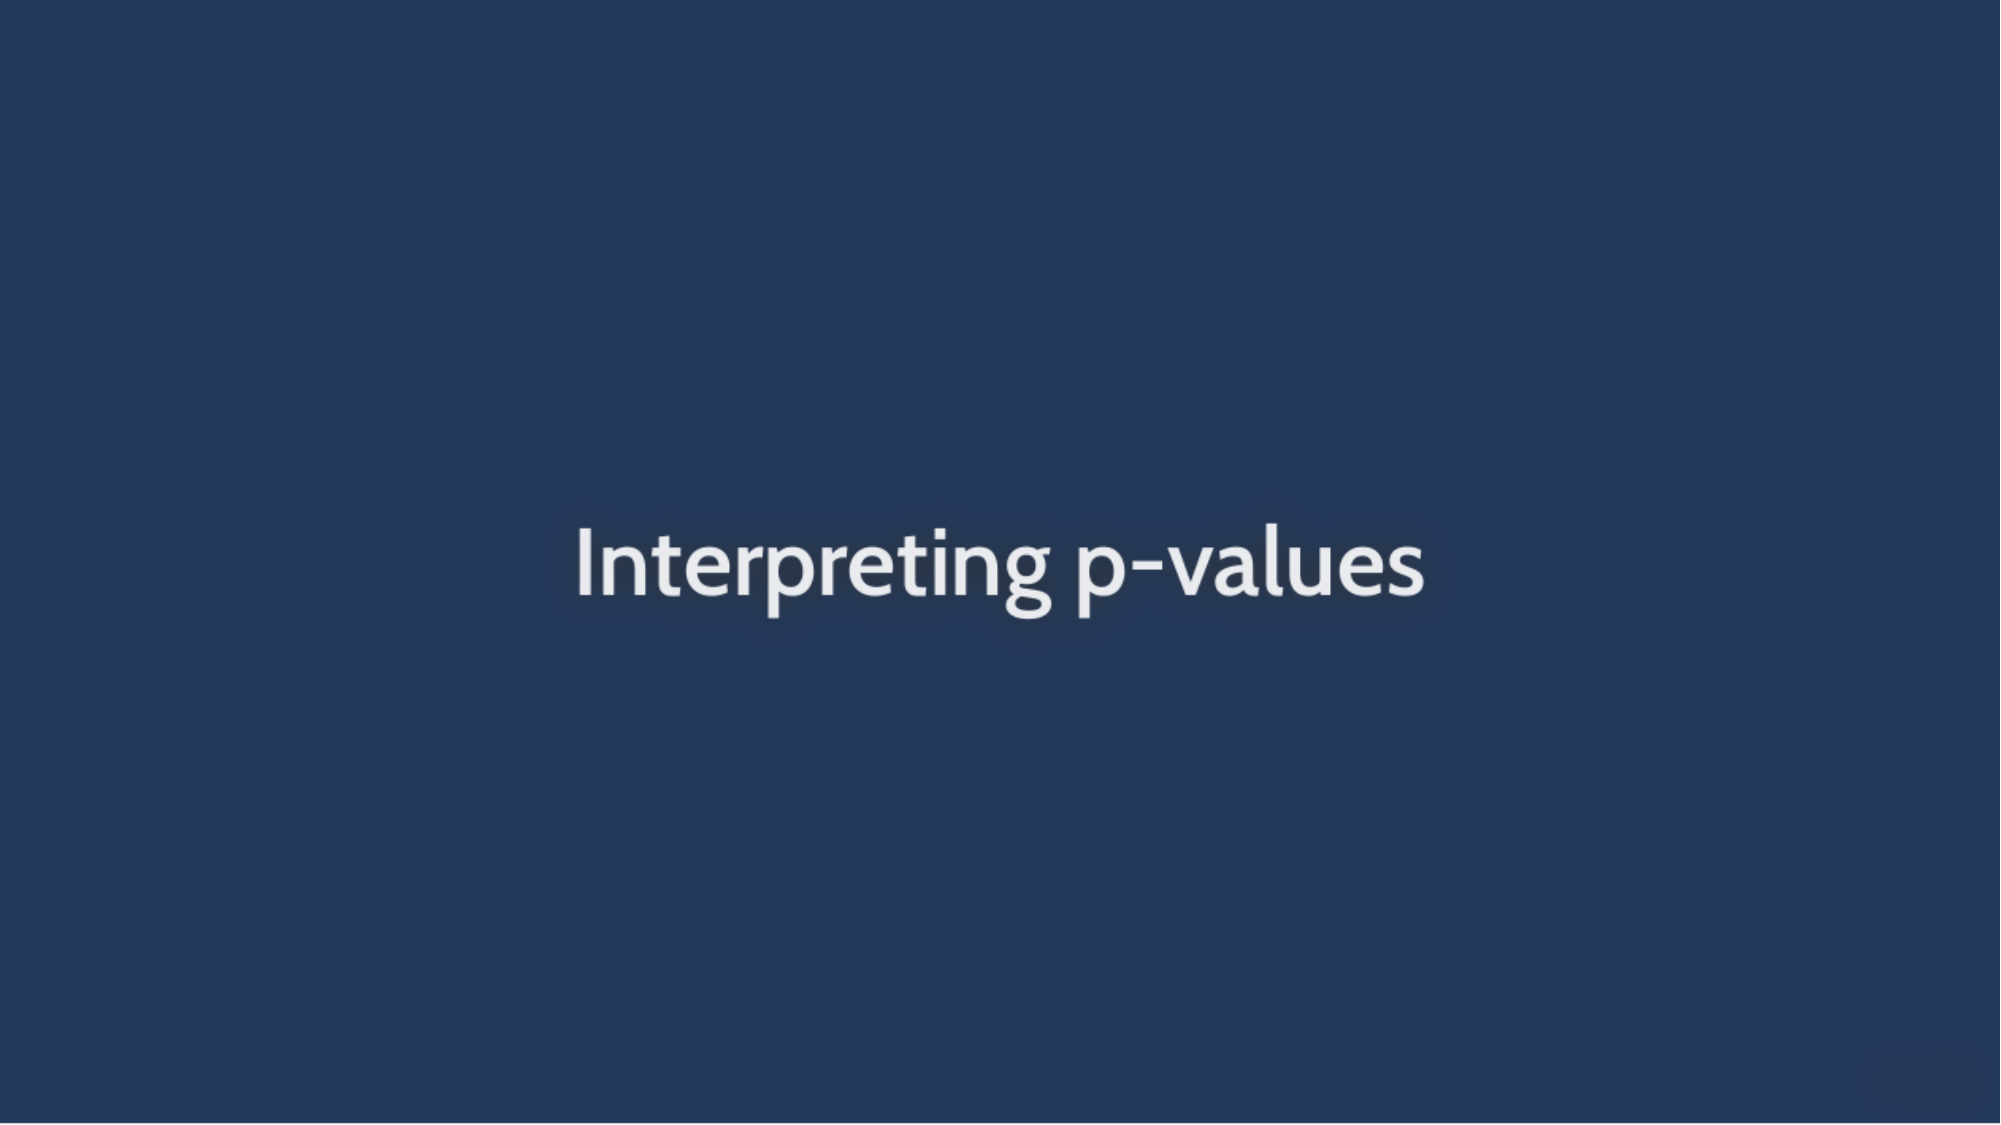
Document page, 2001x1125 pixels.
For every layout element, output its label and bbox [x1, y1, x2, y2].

list [0, 0, 2000, 1125]
